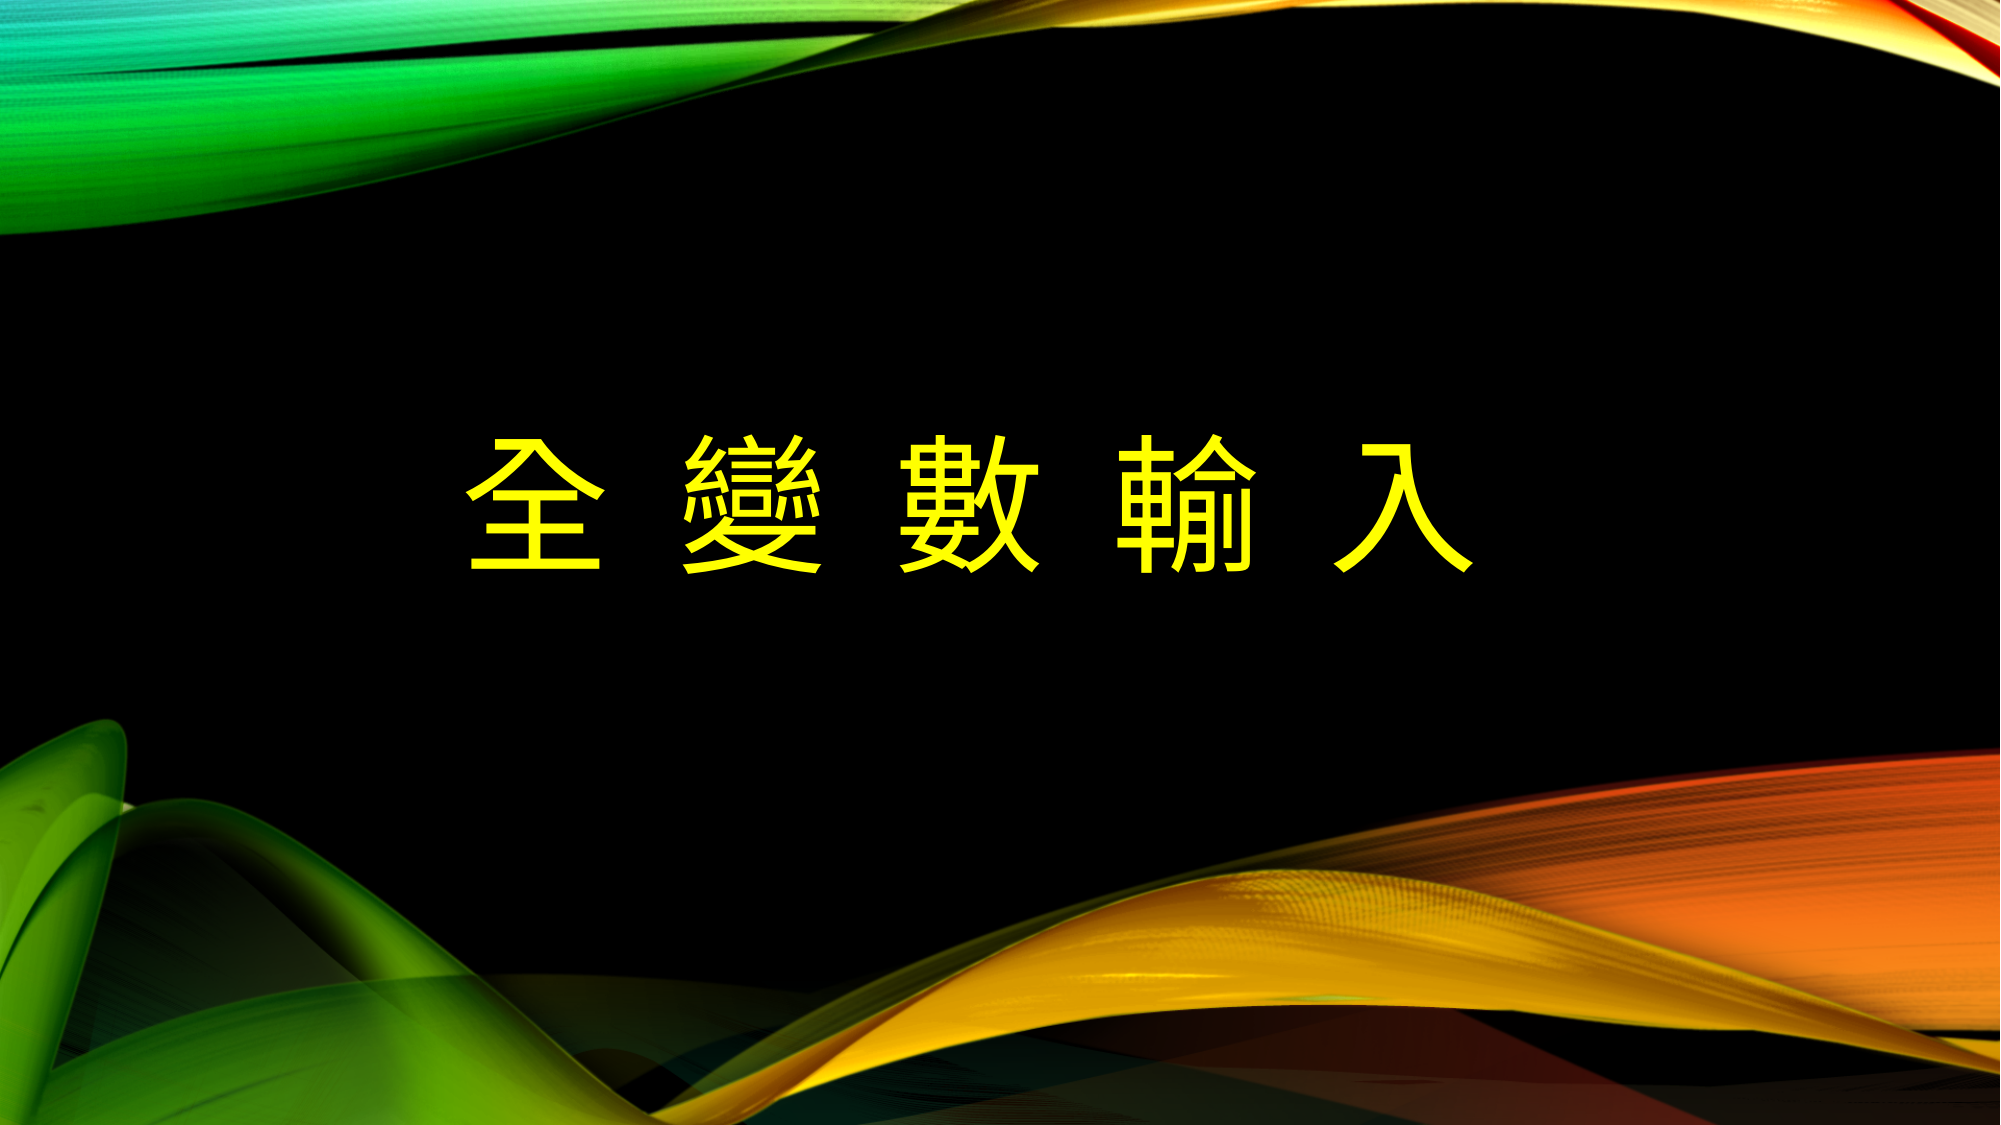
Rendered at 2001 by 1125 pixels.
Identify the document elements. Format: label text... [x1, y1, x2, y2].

picture [0, 717, 2000, 1125]
picture [0, 0, 2000, 237]
title 全 變 數 輸 入 [194, 231, 1745, 600]
